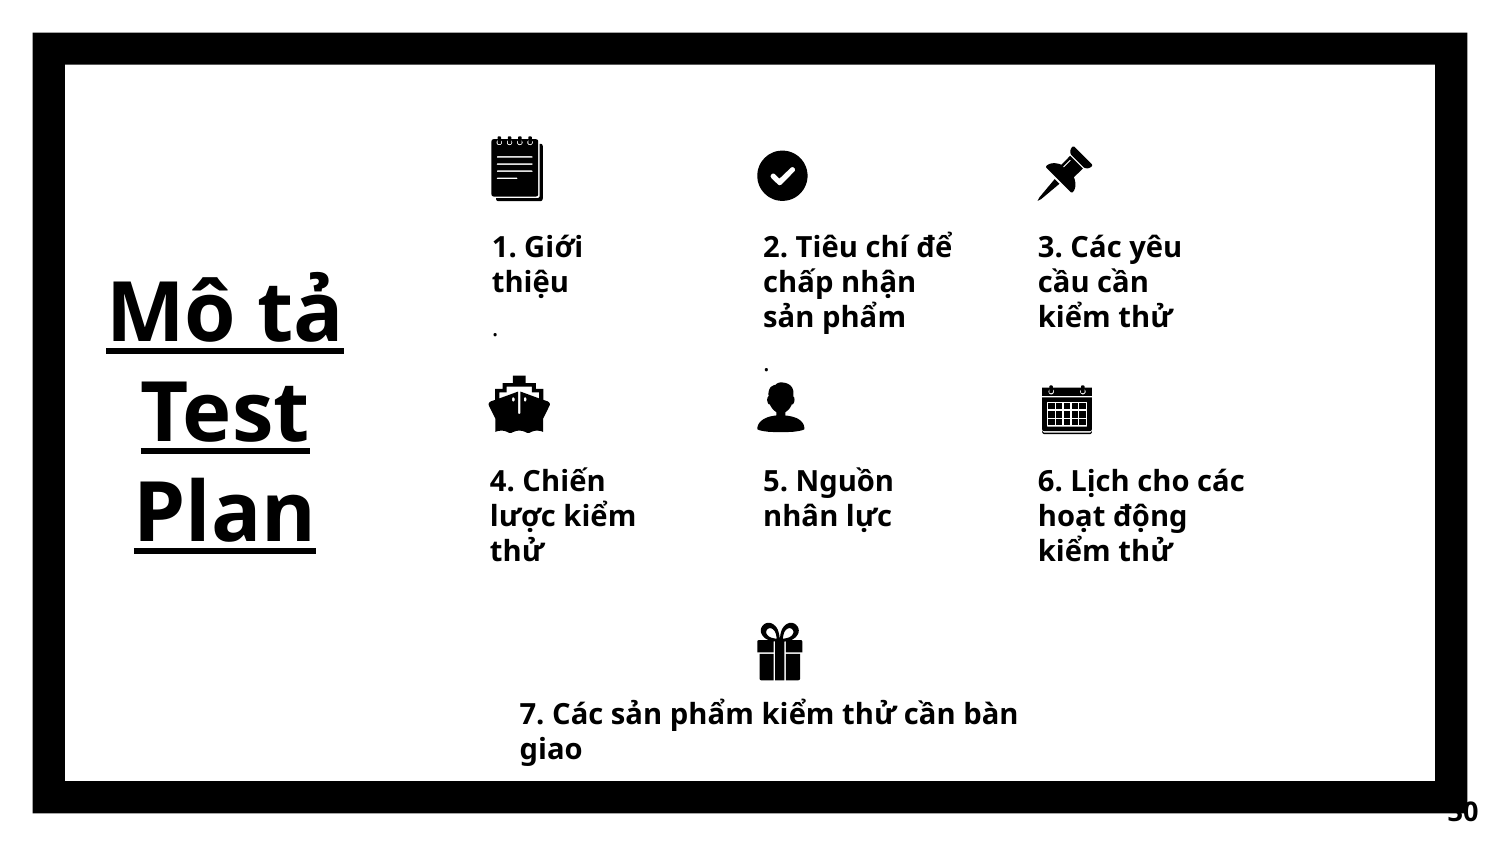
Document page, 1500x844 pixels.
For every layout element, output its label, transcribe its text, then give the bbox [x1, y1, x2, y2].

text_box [1041, 385, 1093, 435]
text_box 5. Nguồn nhân lực [748, 446, 930, 573]
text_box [491, 135, 543, 202]
text_box 7. Các sản phẩm kiểm thử cần bàn giao [504, 680, 1072, 769]
text_box [488, 375, 550, 433]
slide_number 30 [1403, 779, 1494, 844]
text_box 2. Tiêu chí để chấp nhận sản phẩm . [748, 213, 986, 356]
title Mô tả Test Plan [85, 243, 365, 601]
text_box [1037, 146, 1093, 202]
text_box 6. Lịch cho các hoạt động kiểm thử [1023, 446, 1275, 594]
text_box [757, 382, 805, 433]
text_box [757, 150, 808, 201]
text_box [756, 622, 803, 681]
list 1. Giới thiệu . [476, 213, 659, 302]
text_box 3. Các yêu cầu cần kiểm thử [1023, 213, 1205, 361]
text_box 4. Chiến lược kiểm thử [475, 447, 663, 591]
